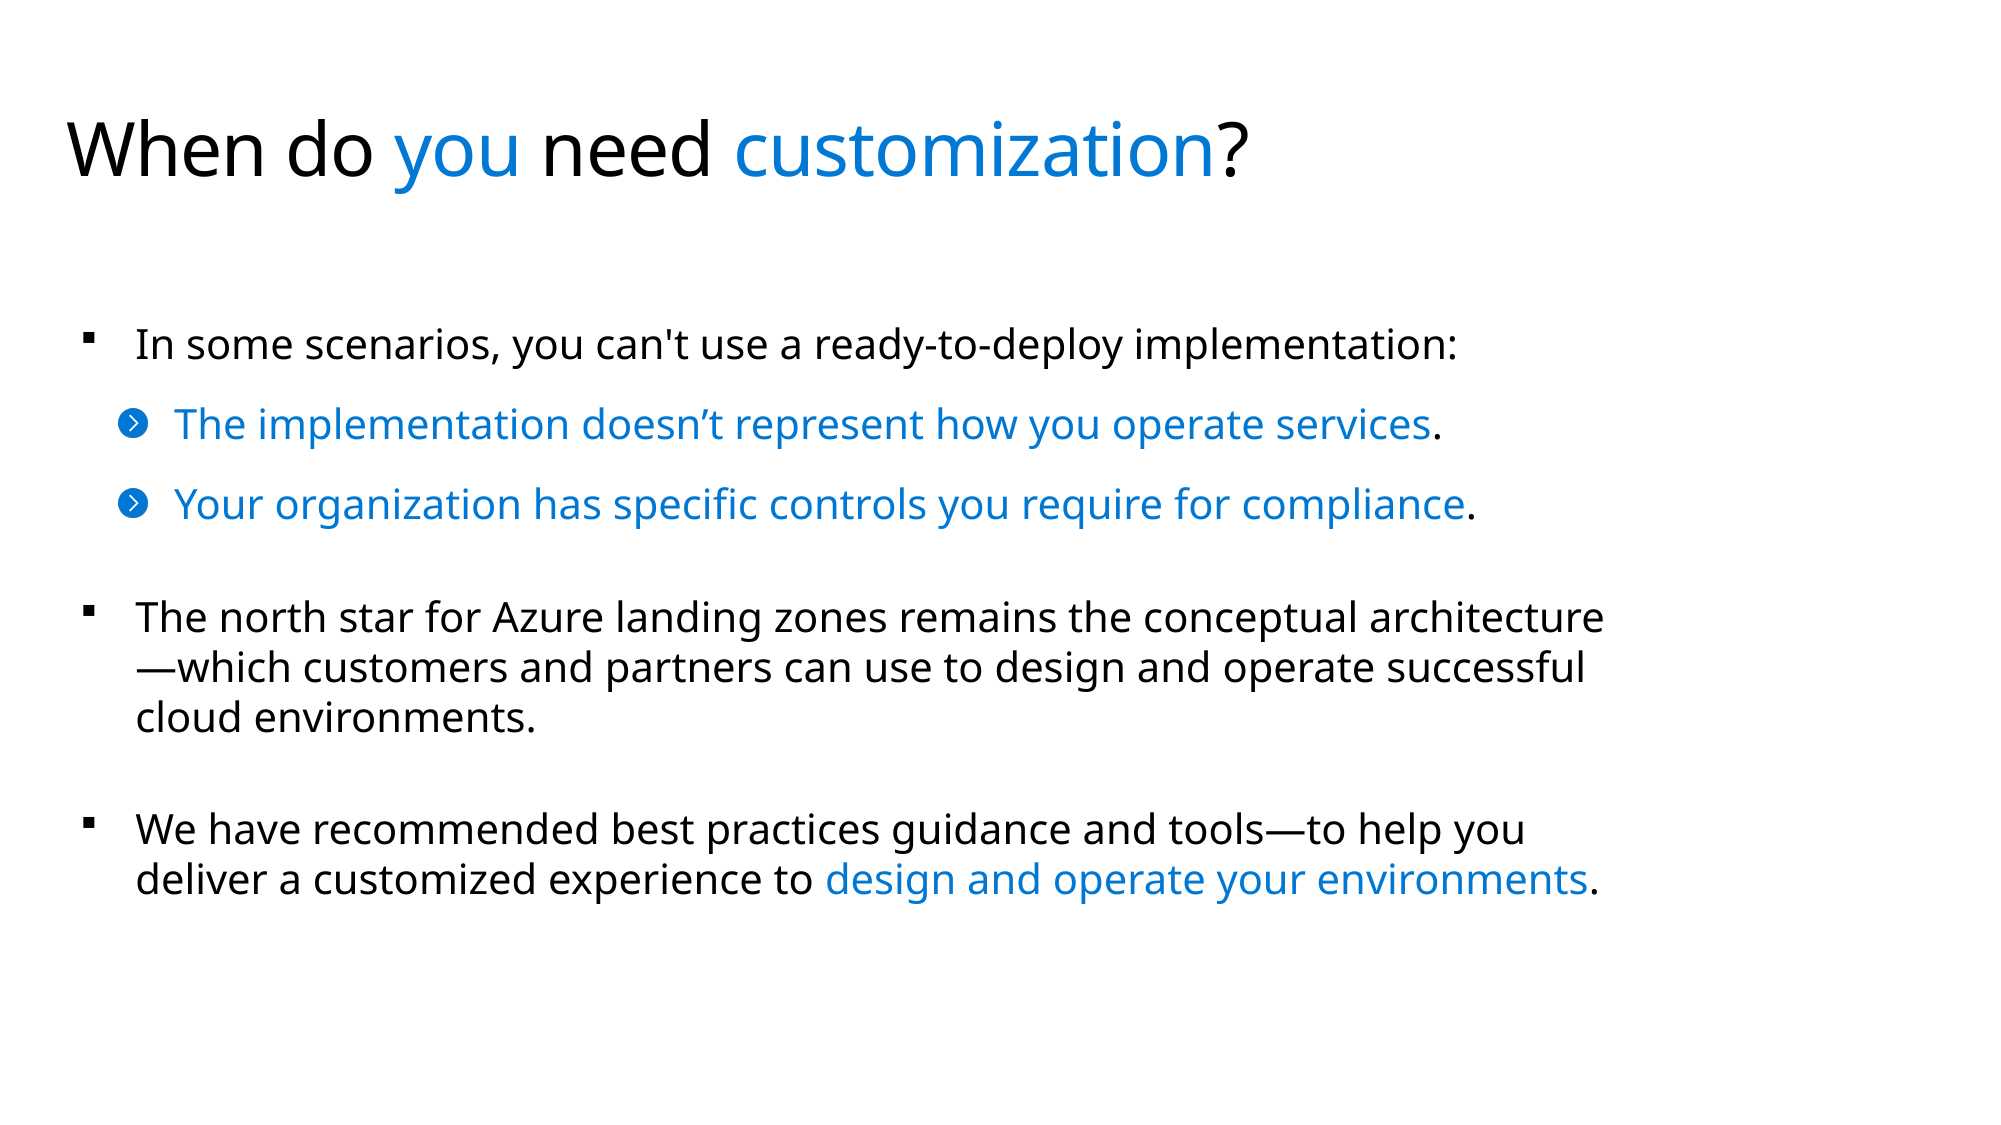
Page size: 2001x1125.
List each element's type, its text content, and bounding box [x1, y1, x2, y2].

title When do you need customization? [66, 126, 1292, 182]
picture [118, 488, 148, 518]
picture [118, 408, 148, 438]
list In some scenarios, you can't use a ready-to-deploy implementation: The implementation doesn’t represent how you operate services. Your organization has specific controls you require for compliance. The north star for Azure landing zones remains the conceptual architecture—which customers and partners can use to design and operate successful cloud environments. We have recommended best practices guidance and tools—to help you deliver a customized experience to design and operate your environments. [80, 313, 1614, 951]
